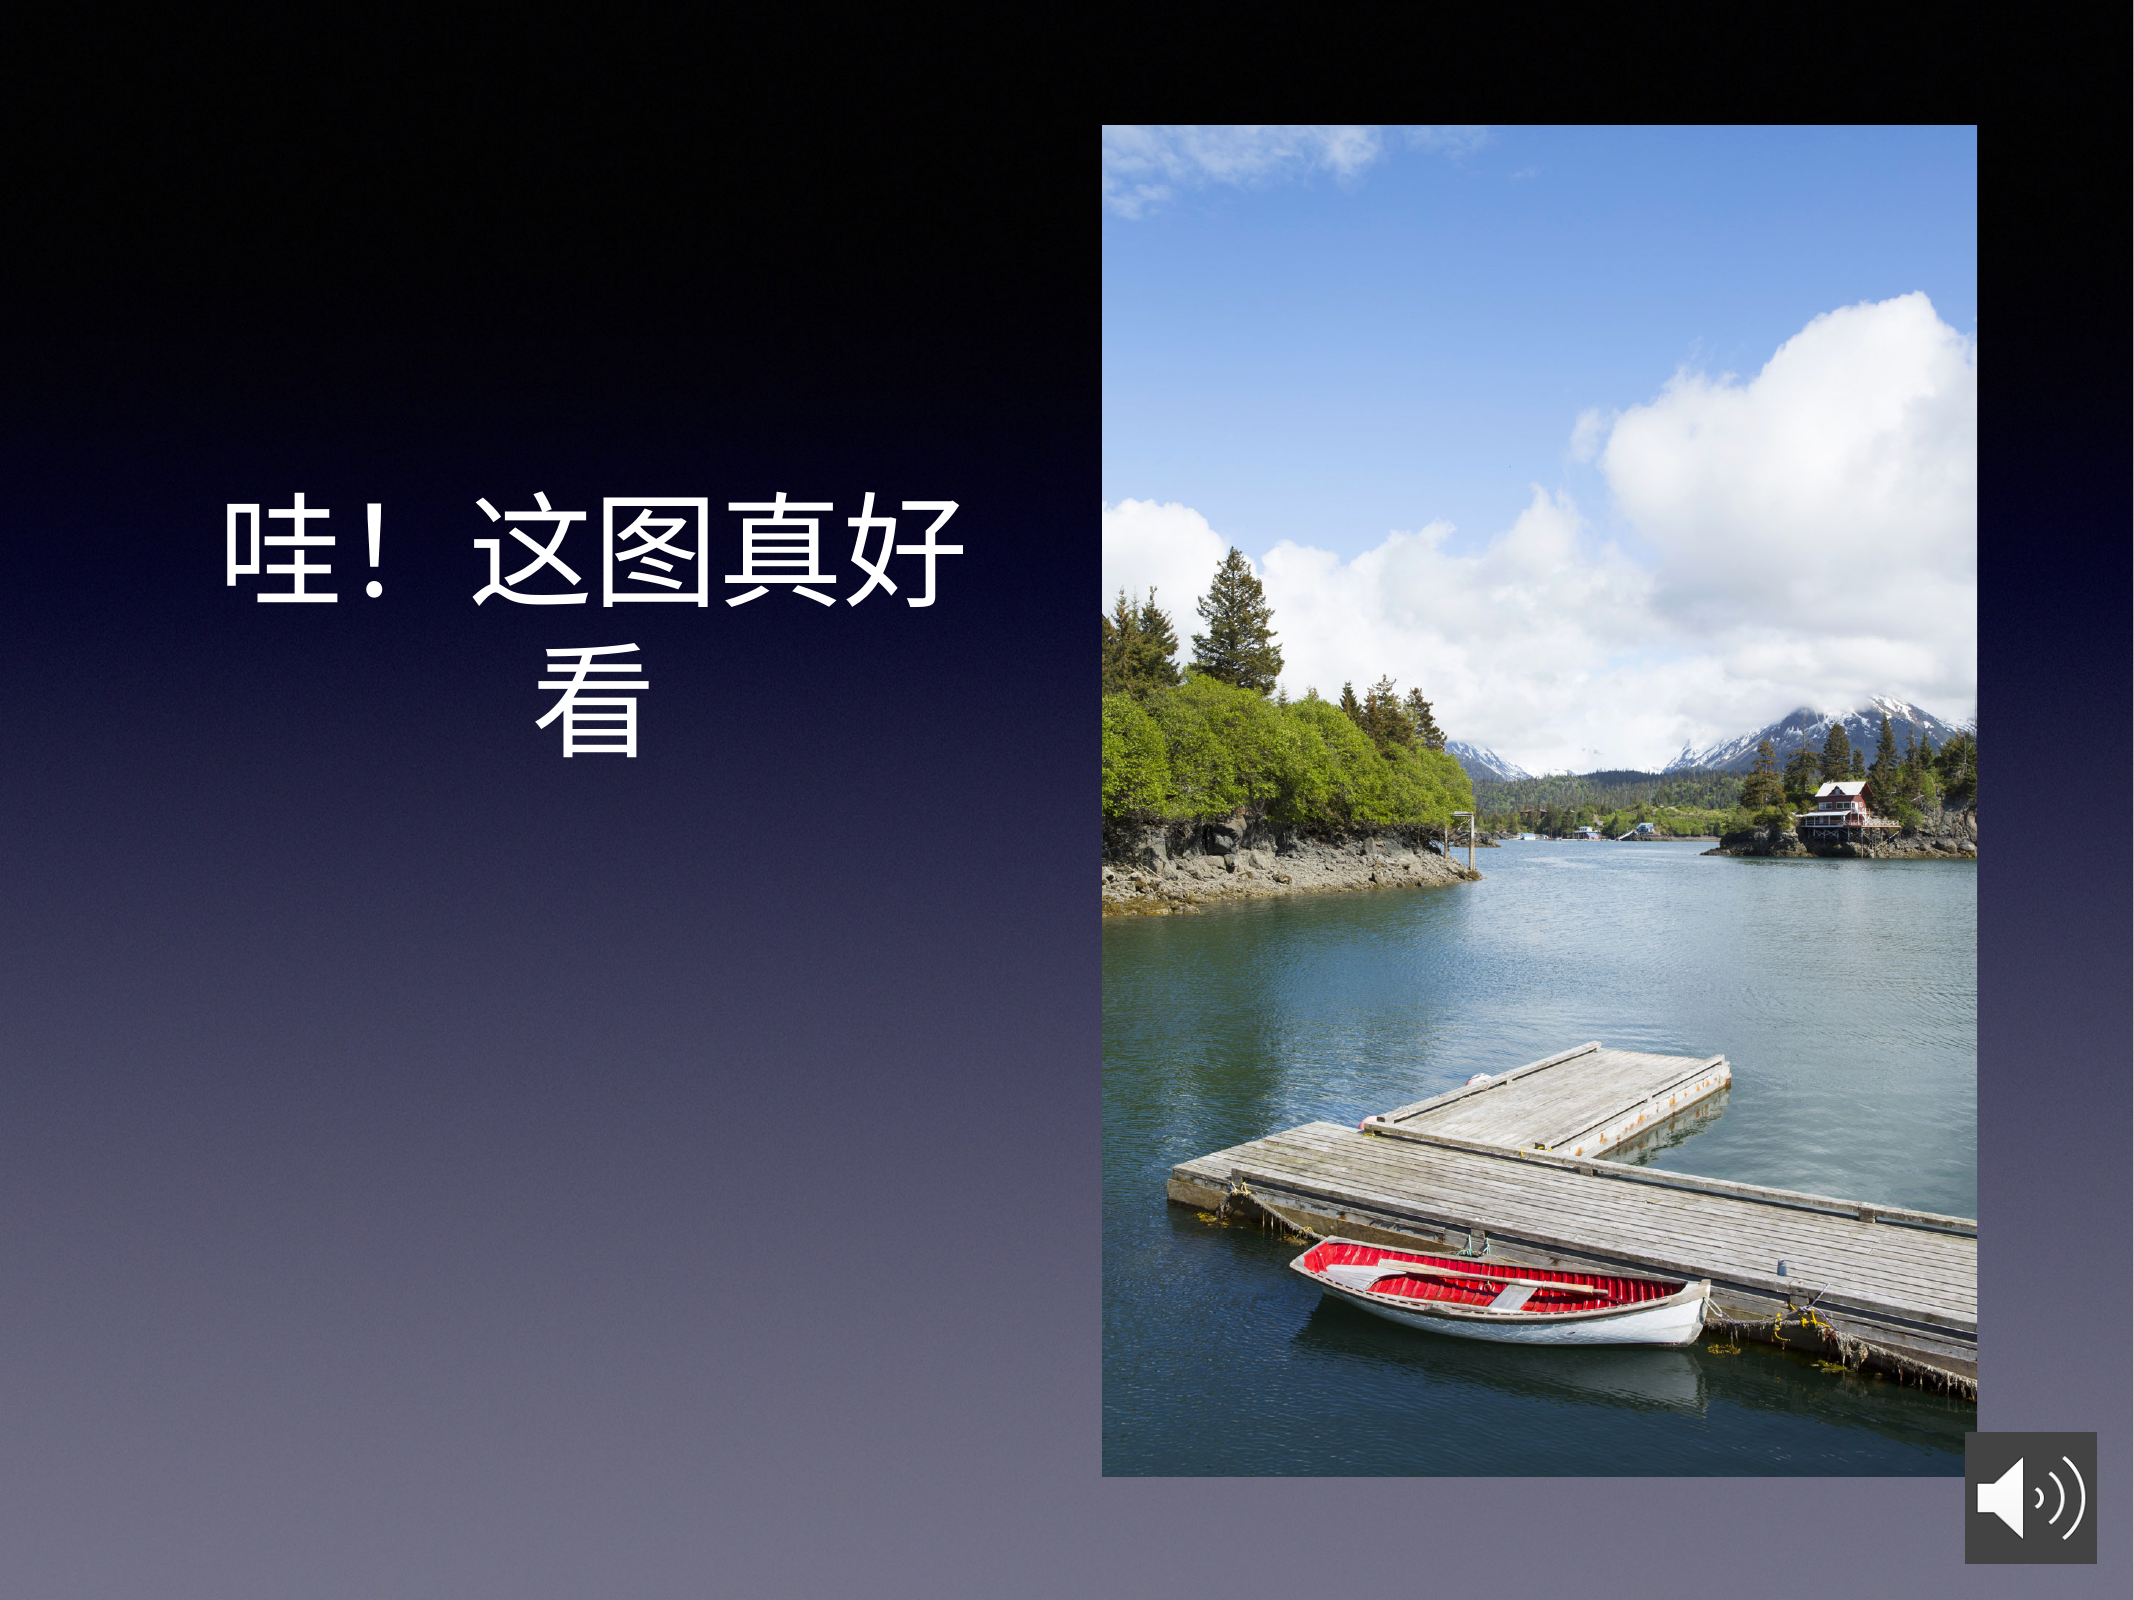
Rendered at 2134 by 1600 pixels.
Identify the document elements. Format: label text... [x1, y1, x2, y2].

title 哇！这图真好看 [155, 124, 1032, 782]
picture [0, 0, 2134, 1600]
